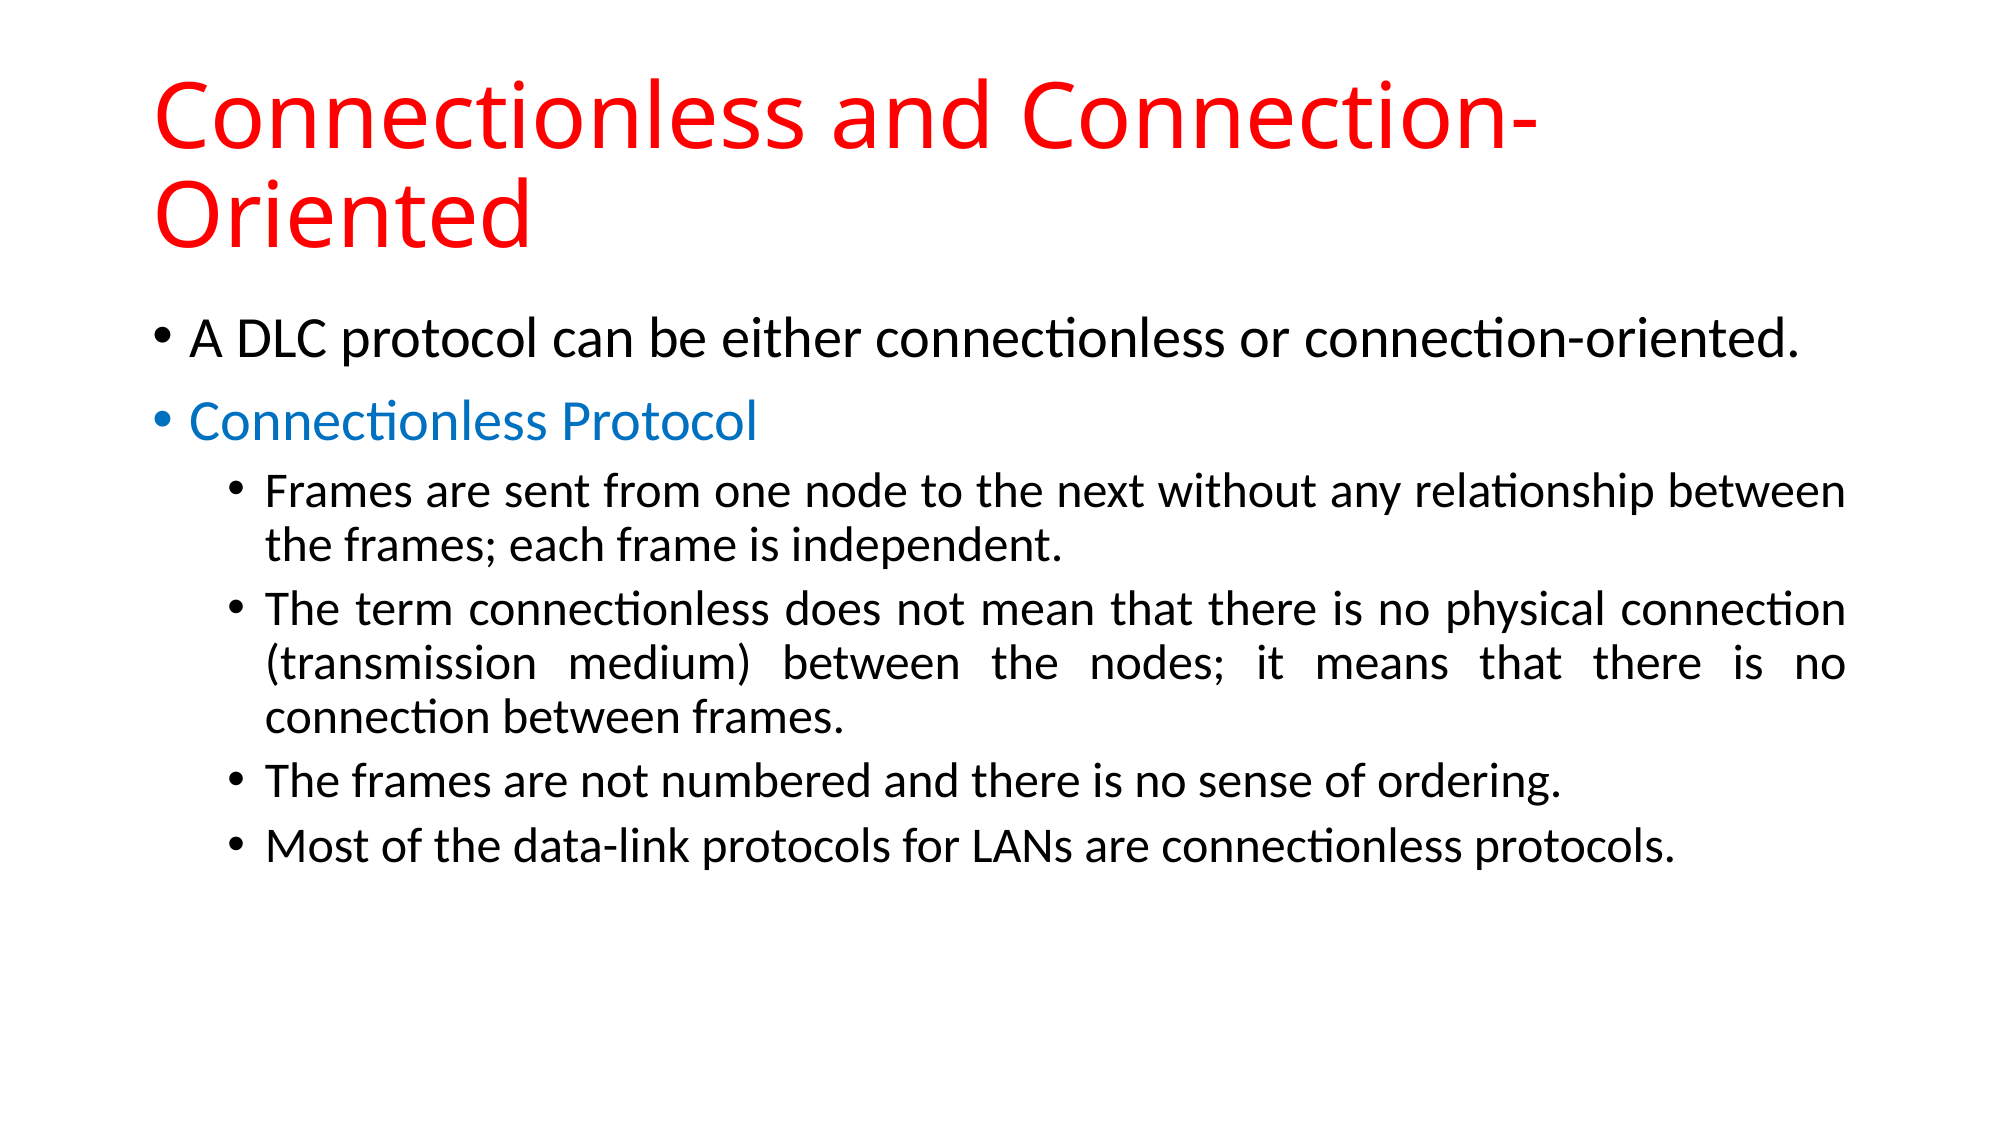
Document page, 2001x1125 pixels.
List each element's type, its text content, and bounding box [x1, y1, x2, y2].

title Connectionless and Connection-Oriented [137, 59, 1863, 278]
list A DLC protocol can be either connectionless or connection-oriented. Connectionless Protocol Frames are sent from one node to the next without any relationship between the frames; each frame is independent. The term connectionless does not mean that there is no physical connection (transmission medium) between the nodes; it means that there is no connection between frames. The frames are not numbered and there is no sense of ordering. Most of the data-link protocols for LANs are connectionless protocols. [137, 299, 1863, 1014]
